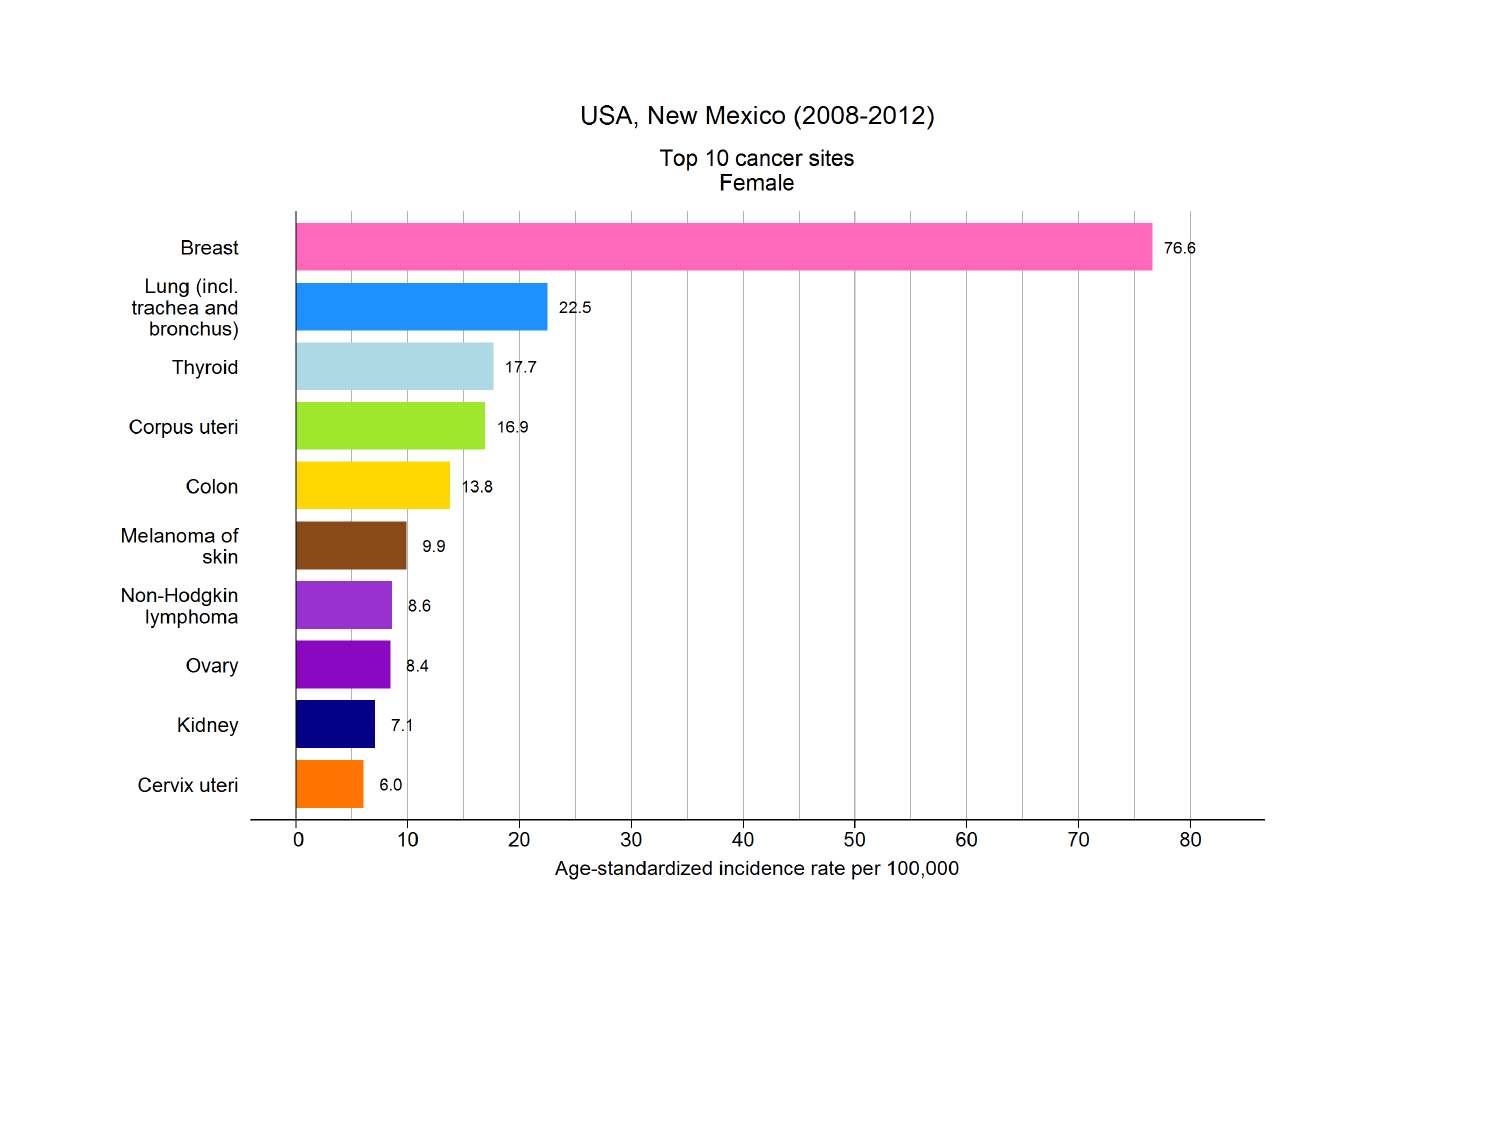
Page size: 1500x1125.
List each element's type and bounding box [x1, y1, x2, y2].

list [91, 67, 1293, 917]
